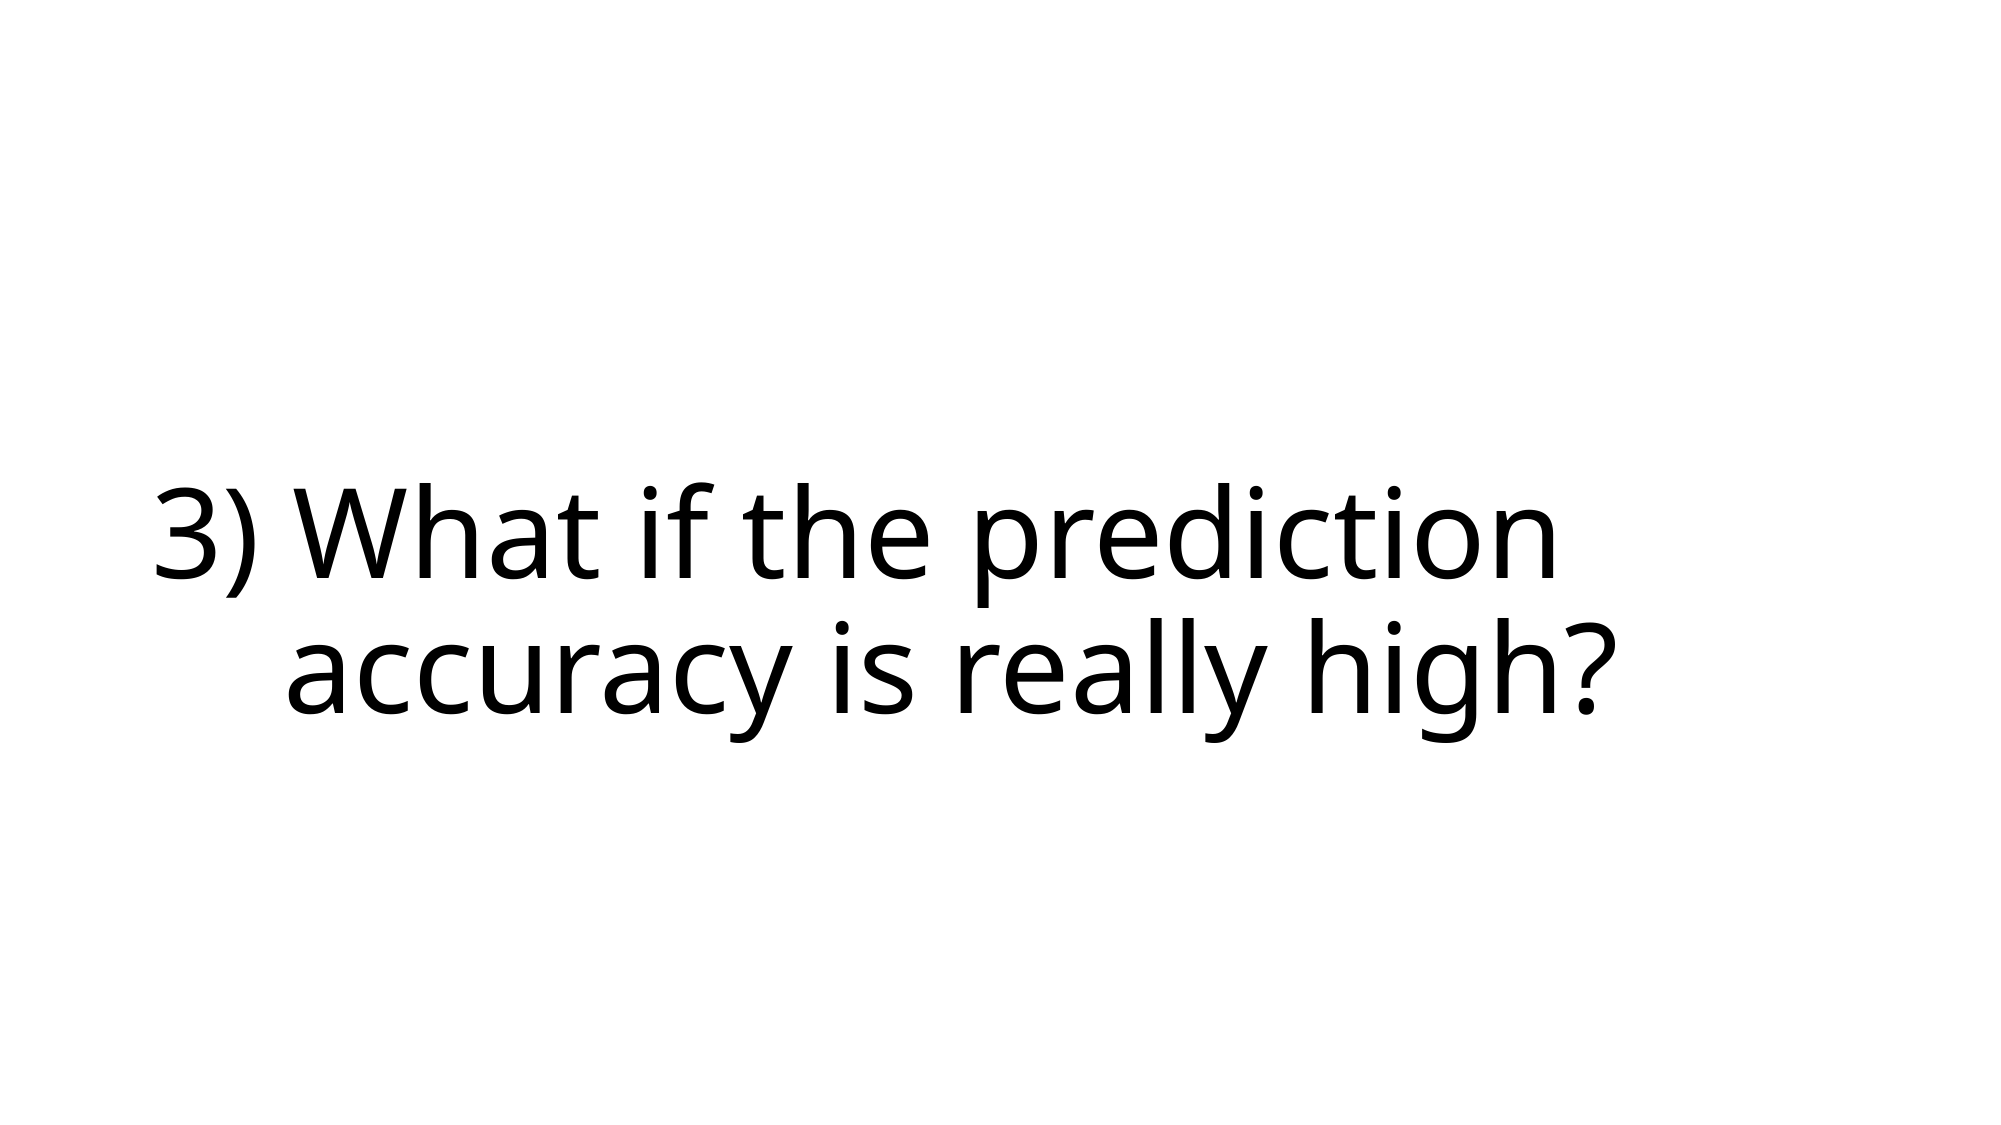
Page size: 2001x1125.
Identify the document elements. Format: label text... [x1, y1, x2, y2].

title 3) What if the prediction accuracy is really high? [136, 280, 1862, 749]
